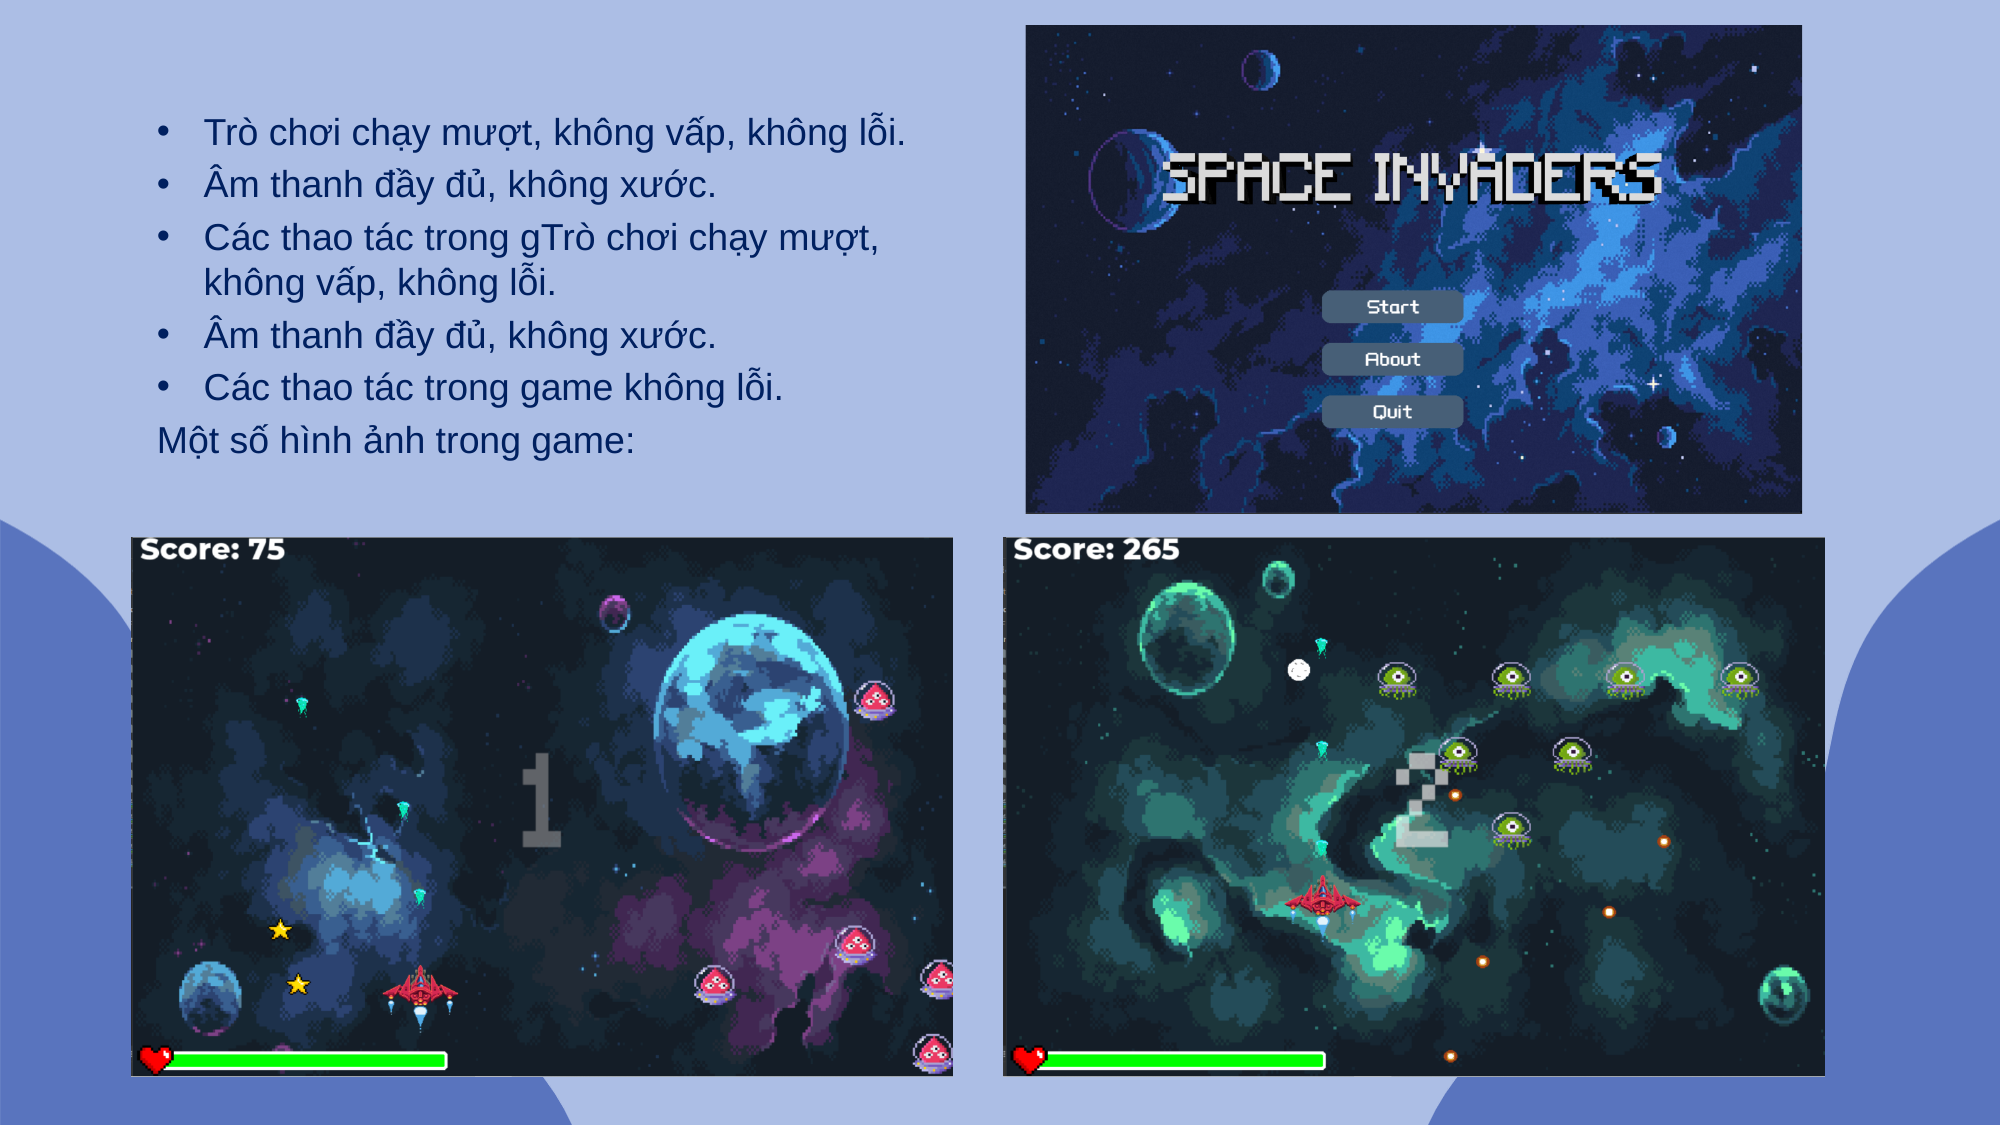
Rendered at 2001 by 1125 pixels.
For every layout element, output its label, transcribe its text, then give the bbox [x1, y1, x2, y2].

picture [0, 0, 2000, 1125]
text_box Trò chơi chạy mượt, không vấp, không lỗi. Âm thanh đầy đủ, không xước. Các thao tác trong gTrò chơi chạy mượt, không vấp, không lỗi. Âm thanh đầy đủ, không xước. Các thao tác trong game không lỗi. Một số hình ảnh trong game: [138, 100, 960, 469]
